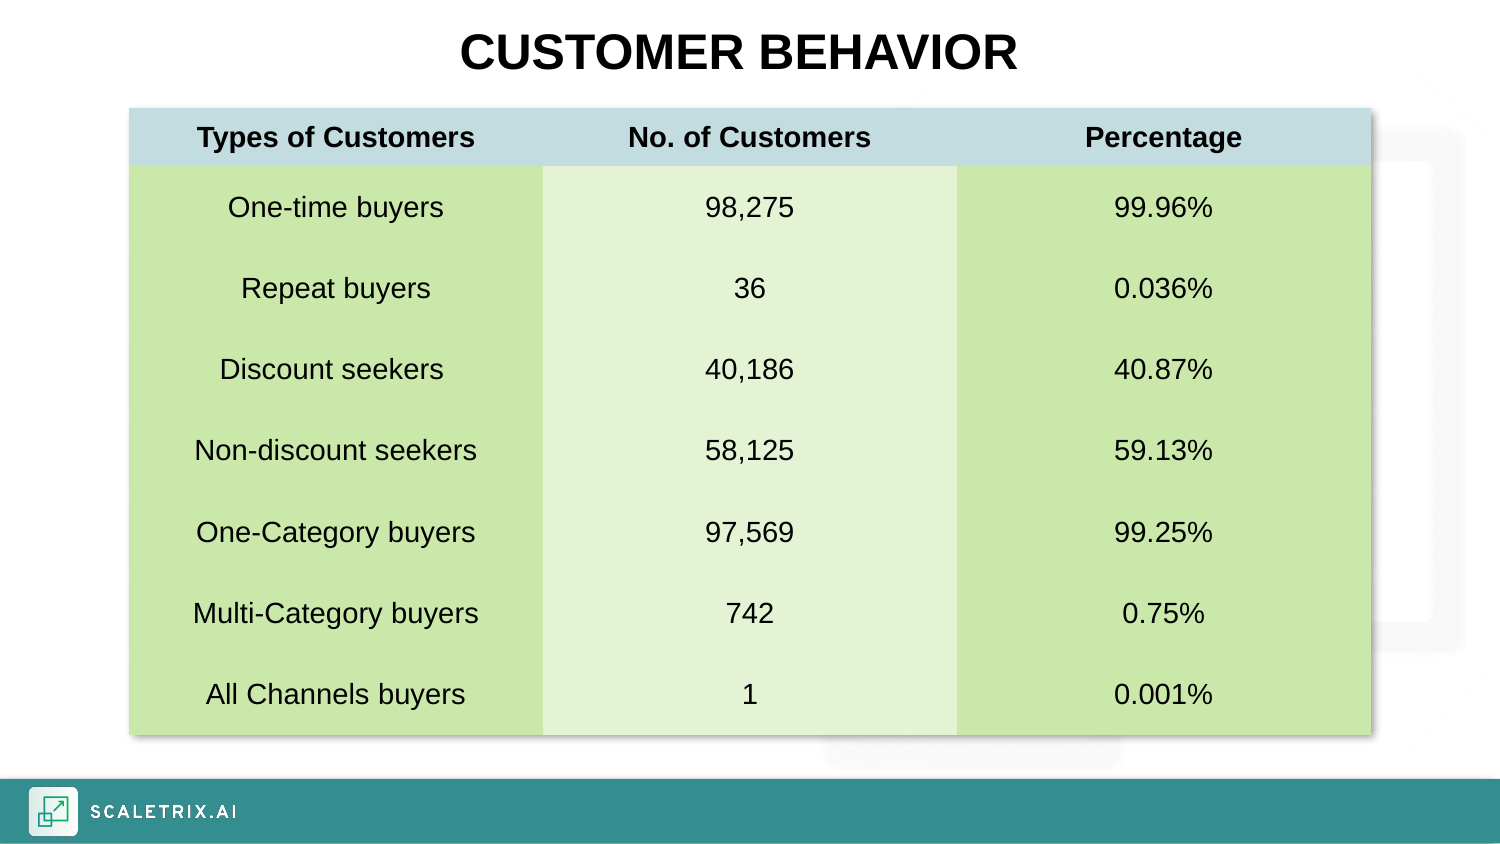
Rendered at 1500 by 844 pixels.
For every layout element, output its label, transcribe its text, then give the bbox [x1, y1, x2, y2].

picture [0, 783, 266, 844]
table_header No. of Customers [543, 108, 957, 166]
table_cell One-Category buyers [129, 491, 543, 573]
table_cell Multi-Category buyers [129, 573, 543, 654]
table_cell 99.96% [957, 166, 1371, 248]
text_box CUSTOMER BEHAVIOR [82, 5, 1396, 95]
table_cell 0.75% [957, 573, 1371, 654]
table_cell Discount seekers [129, 329, 543, 410]
table_cell 99.25% [957, 491, 1371, 573]
table_header Percentage [957, 108, 1371, 166]
table_cell 0.001% [957, 654, 1371, 735]
table_cell 1 [543, 654, 957, 735]
table_cell 36 [543, 248, 957, 329]
table_cell 742 [543, 573, 957, 654]
table_cell 0.036% [957, 248, 1371, 329]
table_cell 97,569 [543, 491, 957, 573]
table_cell All Channels buyers [129, 654, 543, 735]
table_header Types of Customers [129, 108, 543, 166]
table_cell 58,125 [543, 410, 957, 491]
table_cell 59.13% [957, 410, 1371, 491]
table_cell 40.87% [957, 329, 1371, 410]
table_cell Repeat buyers [129, 248, 543, 329]
table_cell One-time buyers [129, 166, 543, 248]
table_cell Non-discount seekers [129, 410, 543, 491]
table_cell 40,186 [543, 329, 957, 410]
table_cell 98,275 [543, 166, 957, 248]
